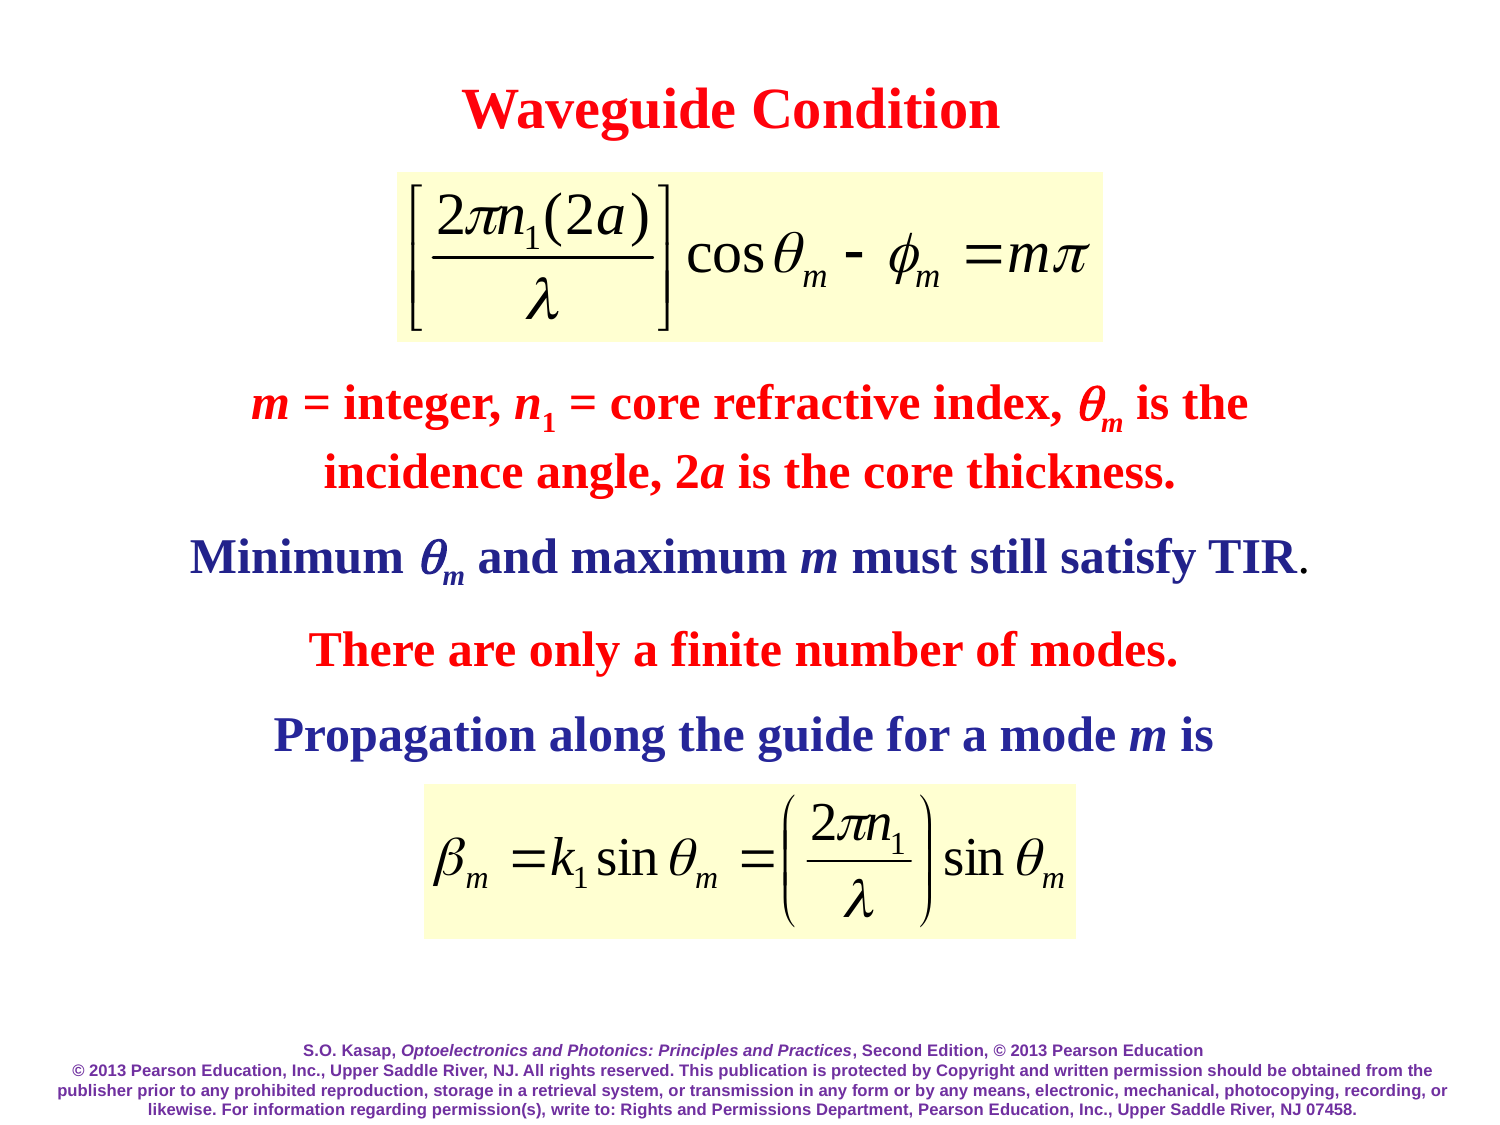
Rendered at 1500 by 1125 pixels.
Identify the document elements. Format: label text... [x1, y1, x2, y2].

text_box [397, 172, 1103, 343]
text_box Waveguide Condition [399, 62, 1063, 148]
text_box m = integer, n1 = core refractive index, qm is the incidence angle, 2a is the core thickness. Minimum qm and maximum m must still satisfy TIR. There are only a finite number of modes. Propagation along the guide for a mode m is [137, 362, 1363, 769]
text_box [423, 783, 1077, 939]
